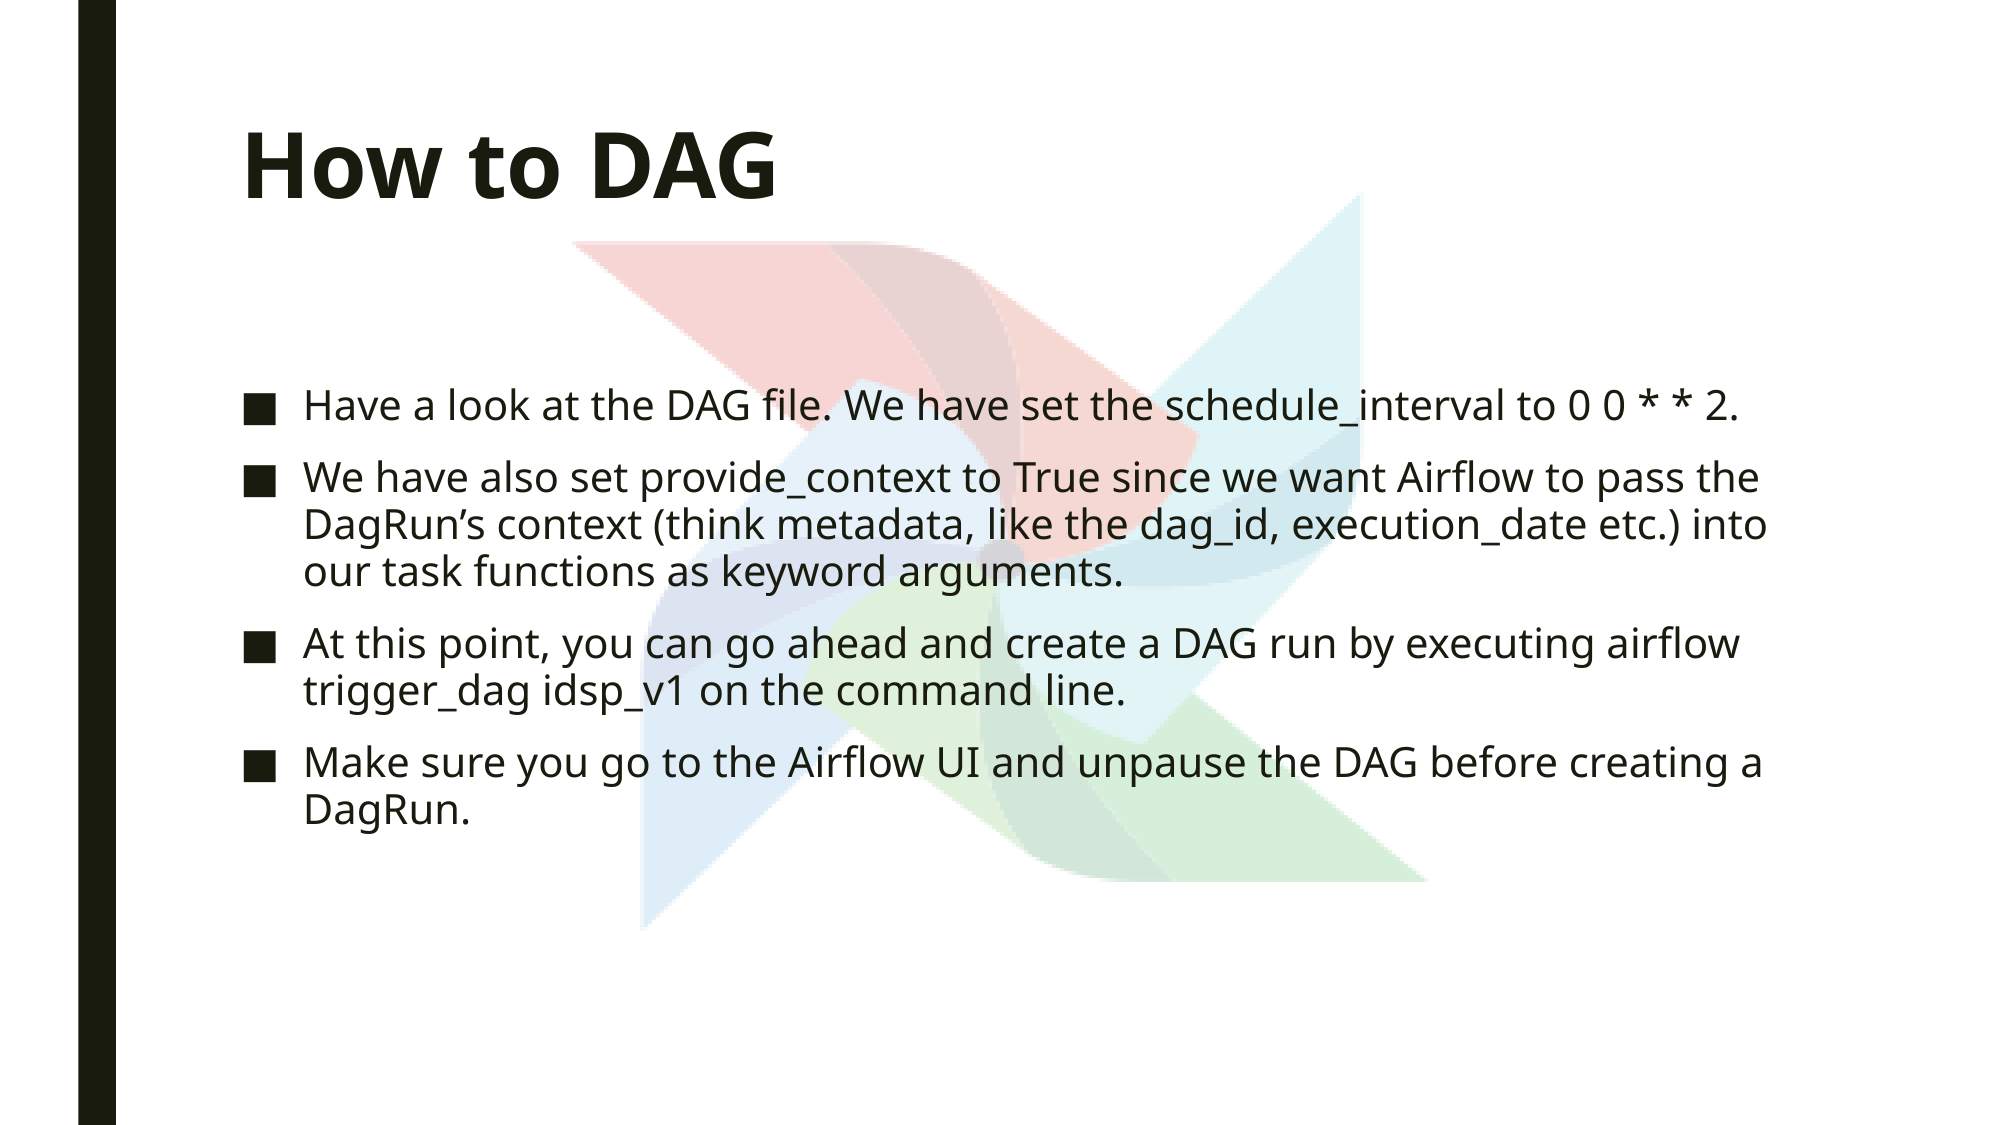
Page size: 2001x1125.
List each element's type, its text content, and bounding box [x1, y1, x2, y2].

list Have a look at the DAG file. We have set the schedule_interval to 0 0 * * 2. We have also set provide_context to True since we want Airflow to pass the DagRun’s context (think metadata, like the dag_id, execution_date etc.) into our task functions as keyword arguments. At this point, you can go ahead and create a DAG run by executing airflow trigger_dag idsp_v1 on the command line. Make sure you go to the Airflow UI and unpause the DAG before creating a DagRun. [225, 375, 1800, 963]
title How to DAG [225, 112, 1800, 357]
